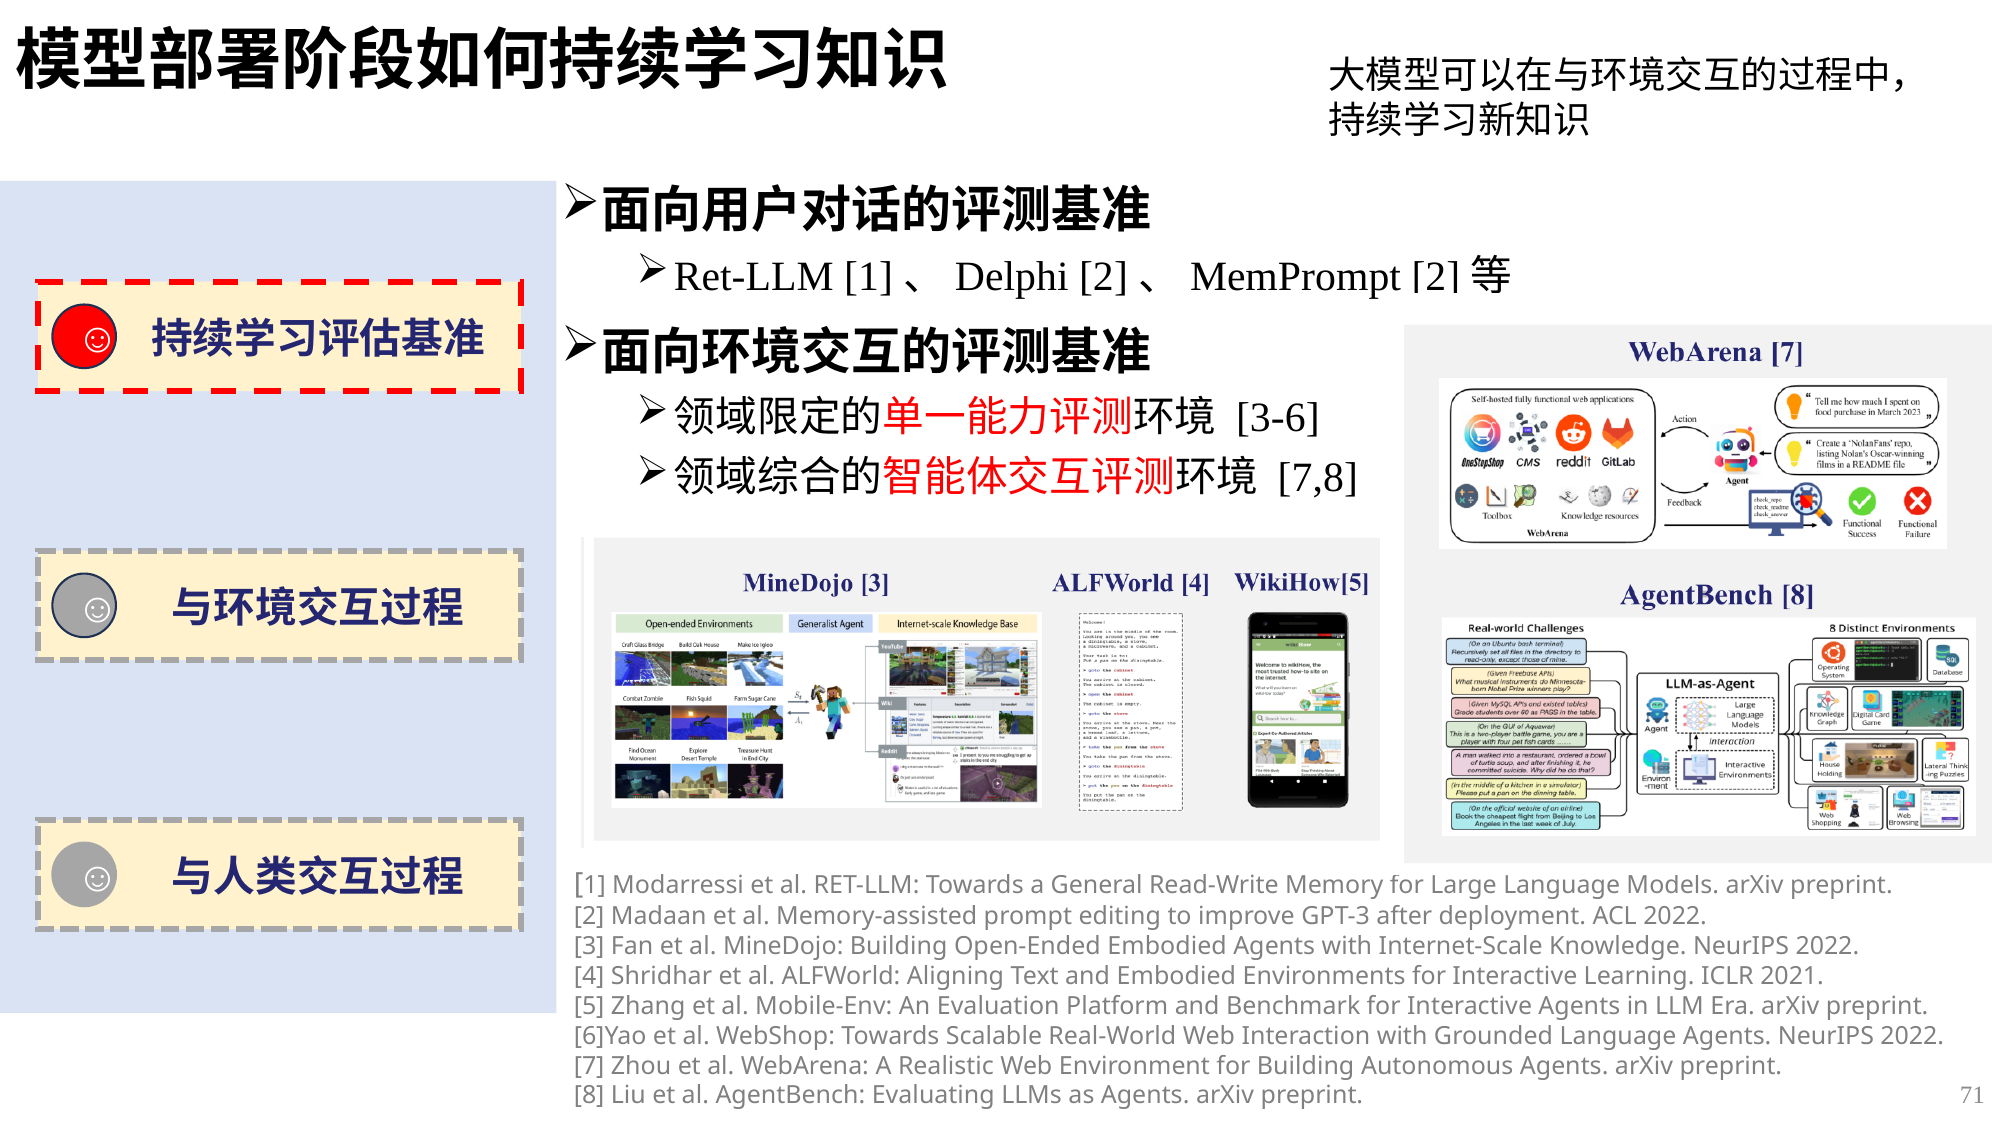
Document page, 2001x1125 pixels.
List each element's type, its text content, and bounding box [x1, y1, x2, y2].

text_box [37, 819, 521, 930]
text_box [37, 550, 521, 661]
list 面向用户对话的评测基准 Ret-LLM [1]、Delphi [2]、MemPrompt [2]等 面向环境交互的评测基准 领域限定的单一能力评测环境 [3-6] 领域综合的智能体交互评测环境 [7,8] [546, 170, 1893, 1014]
slide_number 71 [1550, 1063, 2000, 1124]
text_box [1] Modarressi et al. RET-LLM: Towards a General Read-Write Memory for Large Language Models. arXiv preprint. [2] Madaan et al. Memory-assisted prompt editing to improve GPT-3 after deployment. ACL 2022. [3] Fan et al. MineDojo: Building Open-Ended Embodied Agents with Internet-Scale Knowledge. NeurIPS 2022. [4] Shridhar et al. ALFWorld: Aligning Text and Embodied Environments for Interactive Learning. ICLR 2021. [5] Zhang et al. Mobile-Env: An Evaluation Platform and Benchmark for Interactive Agents in LLM Era. arXiv preprint. [6]Yao et al. WebShop: Towards Scalable Real-World Web Interaction with Grounded Language Agents. NeurIPS 2022. [7] Zhou et al. WebArena: A Realistic Web Environment for Building Autonomous Agents. arXiv preprint. [8] Liu et al. AgentBench: Evaluating LLMs as Agents. arXiv preprint. [559, 857, 2000, 1117]
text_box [37, 281, 521, 392]
text_box [0, 180, 546, 1014]
title 模型部署阶段如何持续学习知识 [0, 6, 1325, 119]
picture [581, 293, 2000, 875]
text_box 大模型可以在与环境交互的过程中，持续学习新知识 [1313, 43, 1922, 149]
